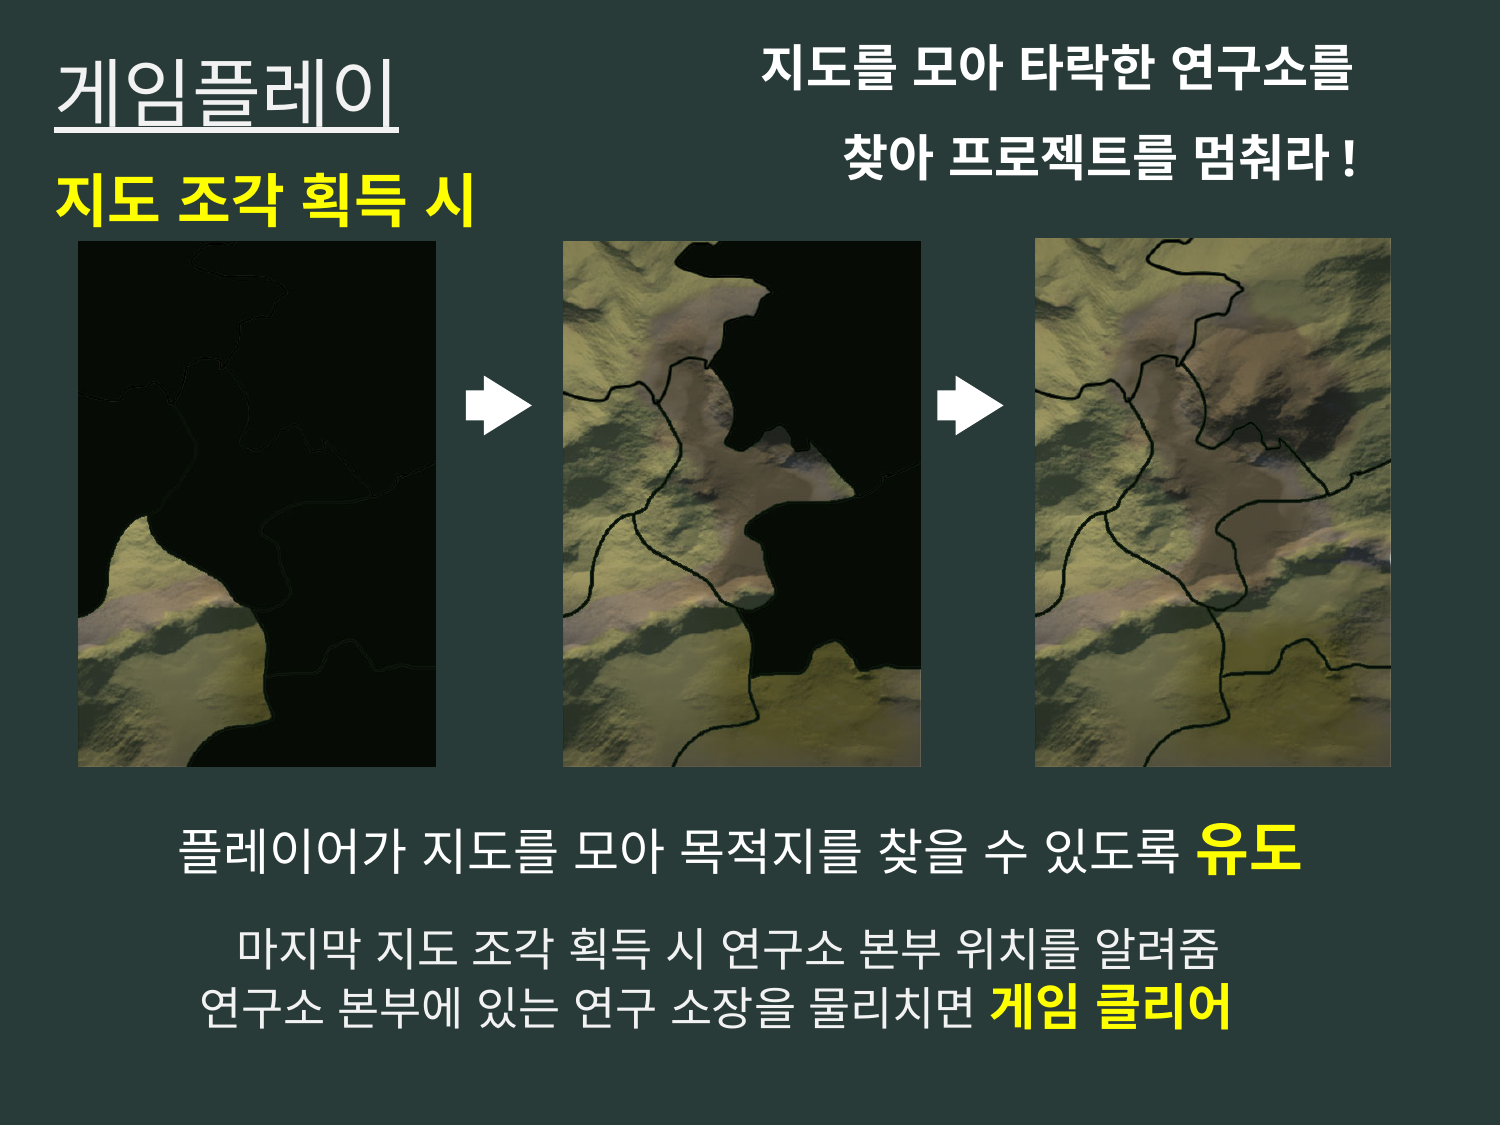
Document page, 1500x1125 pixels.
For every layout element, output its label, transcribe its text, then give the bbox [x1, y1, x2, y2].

text_box 마지막 지도 조각 획득 시 연구소 본부 위치를 알려줌 연구소 본부에 있는 연구 소장을 물리치면 게임 클리어 [64, 912, 1369, 1043]
picture [563, 241, 921, 767]
picture [1035, 238, 1392, 767]
text_box [463, 373, 534, 438]
text_box [935, 373, 1006, 438]
text_box 플레이어가 지도를 모아 목적지를 찾을 수 있도록 유도 [88, 769, 1392, 890]
text_box 지도 조각 획득 시 [39, 121, 612, 242]
text_box 게임플레이 [39, 0, 536, 121]
text_box 지도를 모아 타락한 연구소를 찾아 프로젝트를 멈춰라! [745, 0, 1490, 194]
picture [77, 241, 436, 767]
